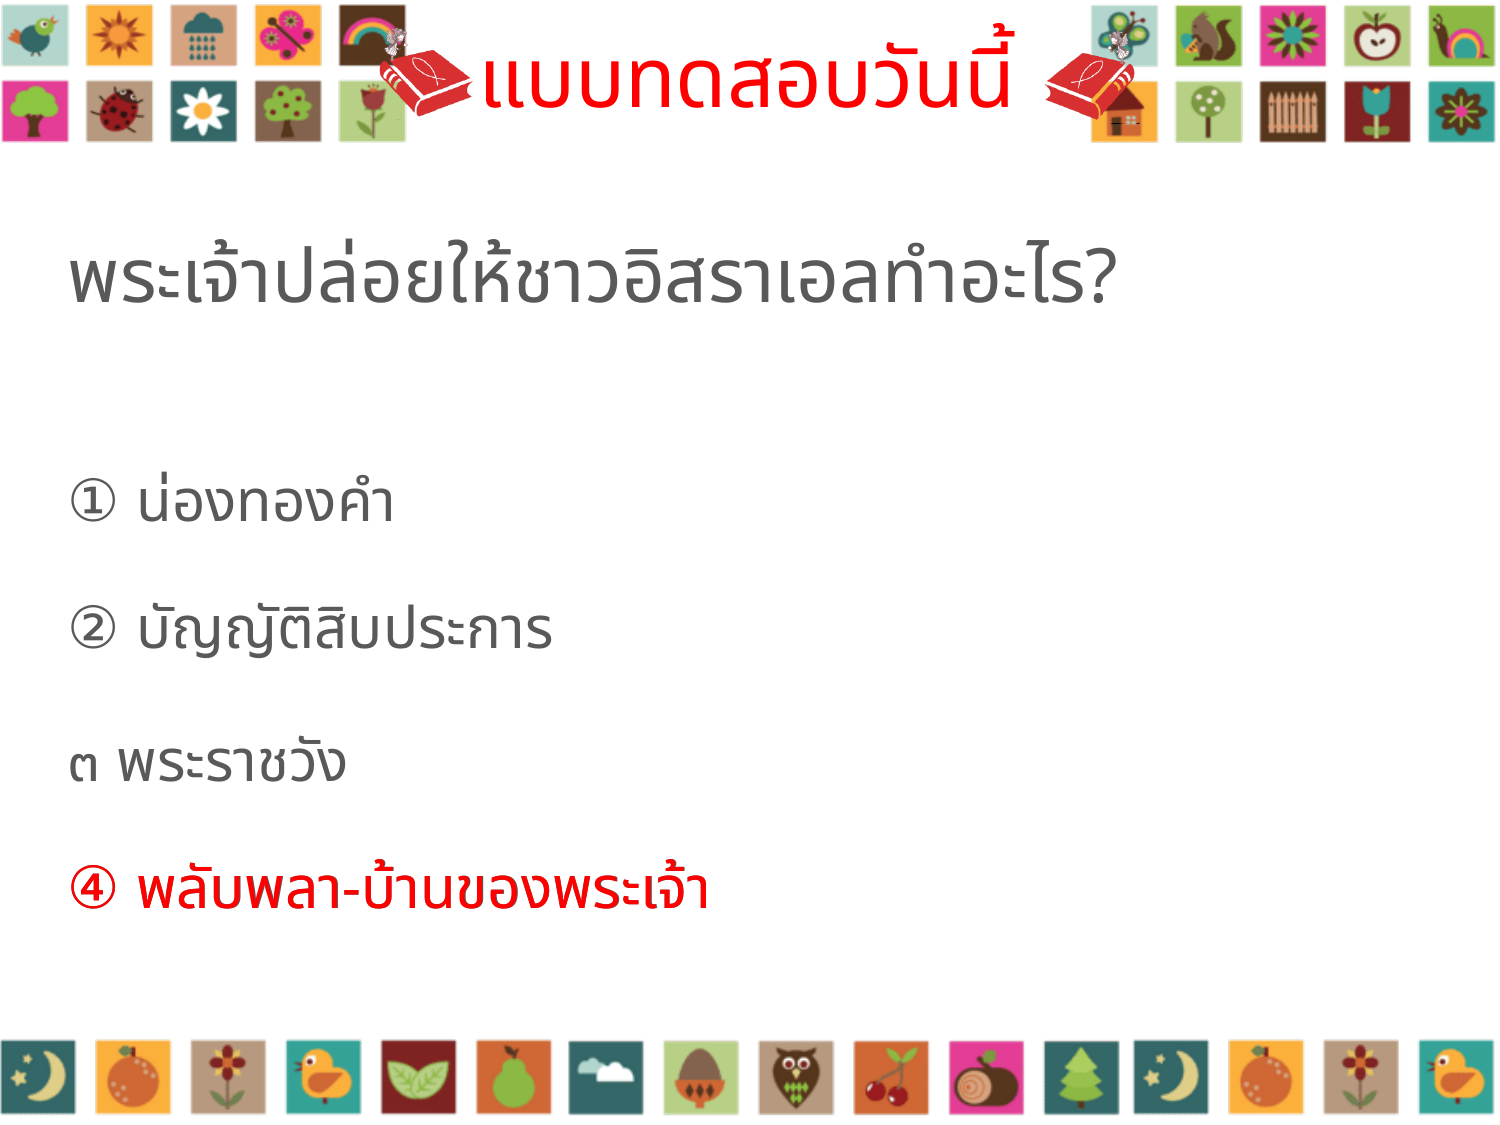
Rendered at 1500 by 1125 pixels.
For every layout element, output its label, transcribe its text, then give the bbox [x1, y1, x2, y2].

text_box ① น่องทองคำ [53, 456, 1436, 541]
text_box ๓ พระราชวัง [53, 716, 1483, 801]
text_box พระเจ้าปล่อยให้ชาวอิสราเอลทำอะไร? [53, 219, 1436, 325]
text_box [0, 1028, 1500, 1118]
picture [1012, 3, 1500, 150]
text_box ② บัญญัติสิบประการ [53, 582, 1436, 668]
text_box ④ พลับพลา-บ้านของพระเจ้า [52, 842, 1482, 928]
picture [0, 3, 505, 150]
text_box แบบทดสอบวันนี้ [425, 16, 1013, 131]
